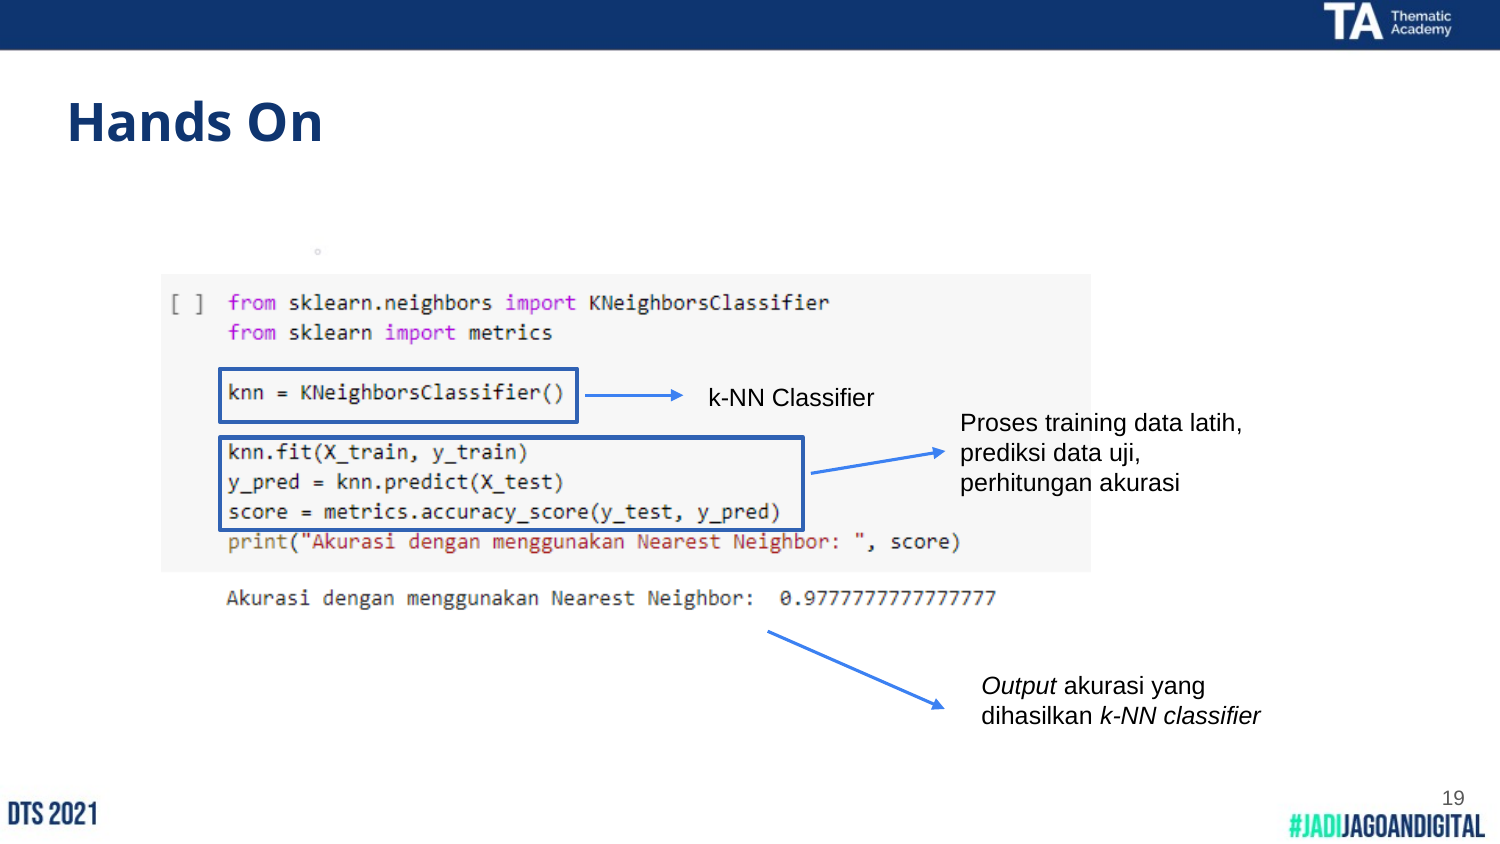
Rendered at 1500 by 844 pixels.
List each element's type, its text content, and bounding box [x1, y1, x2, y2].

text_box Output akurasi yang dihasilkan k-NN classifier [966, 662, 1317, 772]
slide_number 19 [1389, 764, 1480, 830]
text_box Proses training data latih, prediksi data uji, perhitungan akurasi [1095, 398, 1266, 504]
title Hands On [51, 72, 1449, 167]
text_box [767, 630, 946, 710]
picture [0, 0, 1500, 844]
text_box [810, 451, 946, 474]
